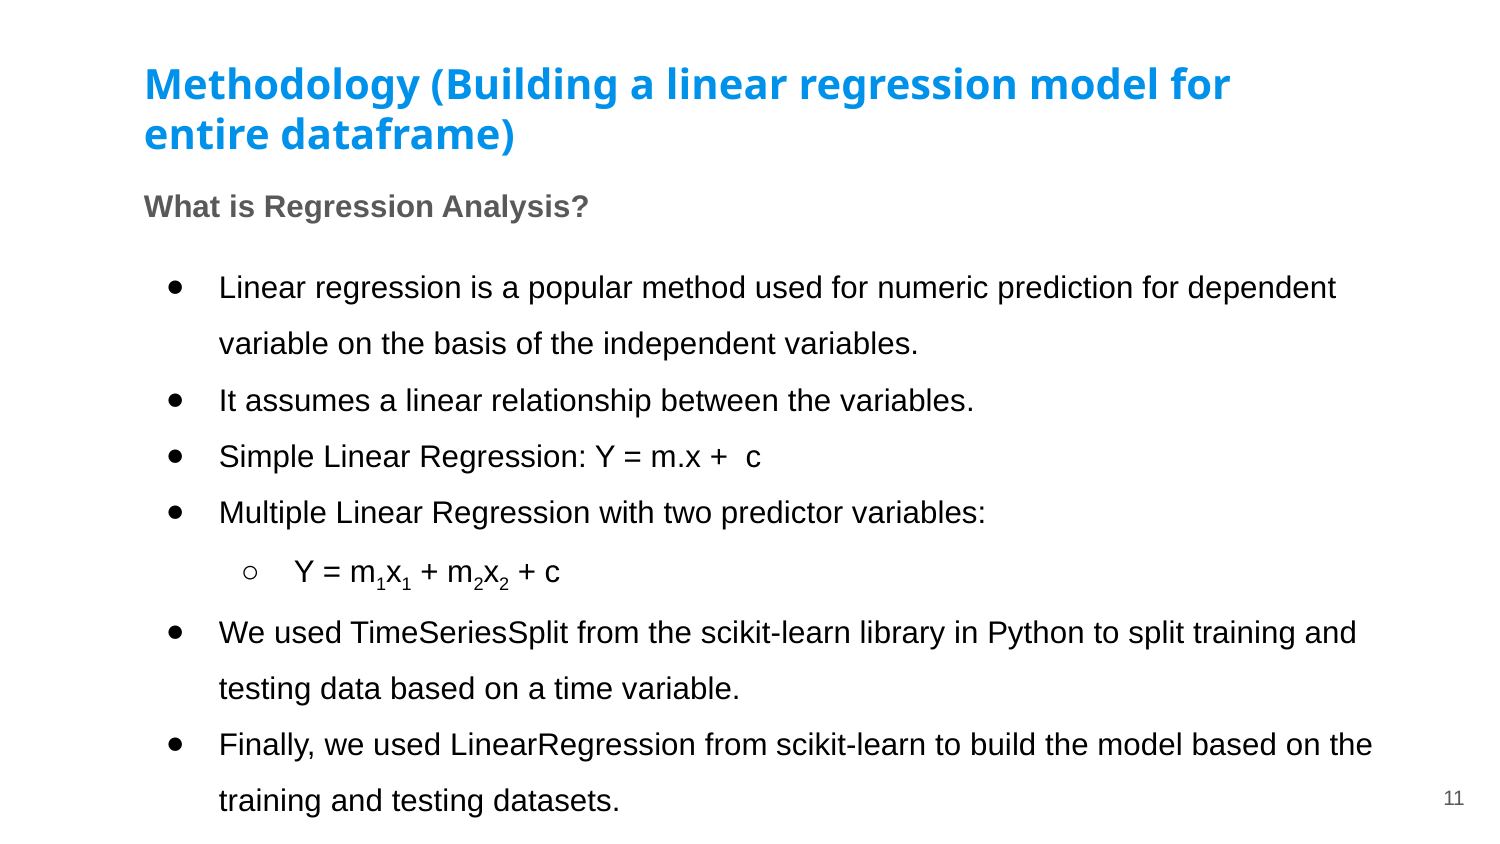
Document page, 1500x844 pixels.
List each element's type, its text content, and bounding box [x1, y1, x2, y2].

text_box What is Regression Analysis? Linear regression is a popular method used for numeric prediction for dependent variable on the basis of the independent variables. It assumes a linear relationship between the variables. Simple Linear Regression: Y = m.x + c Multiple Linear Regression with two predictor variables: Y = m1x1 + m2x2 + c We used TimeSeriesSplit from the scikit-learn library in Python to split training and testing data based on a time variable. Finally, we used LinearRegression from scikit-learn to build the model based on the training and testing datasets. [128, 165, 1450, 834]
slide_number ‹#› [1389, 764, 1480, 830]
text_box Methodology (Building a linear regression model for entire dataframe) [128, 50, 1372, 165]
